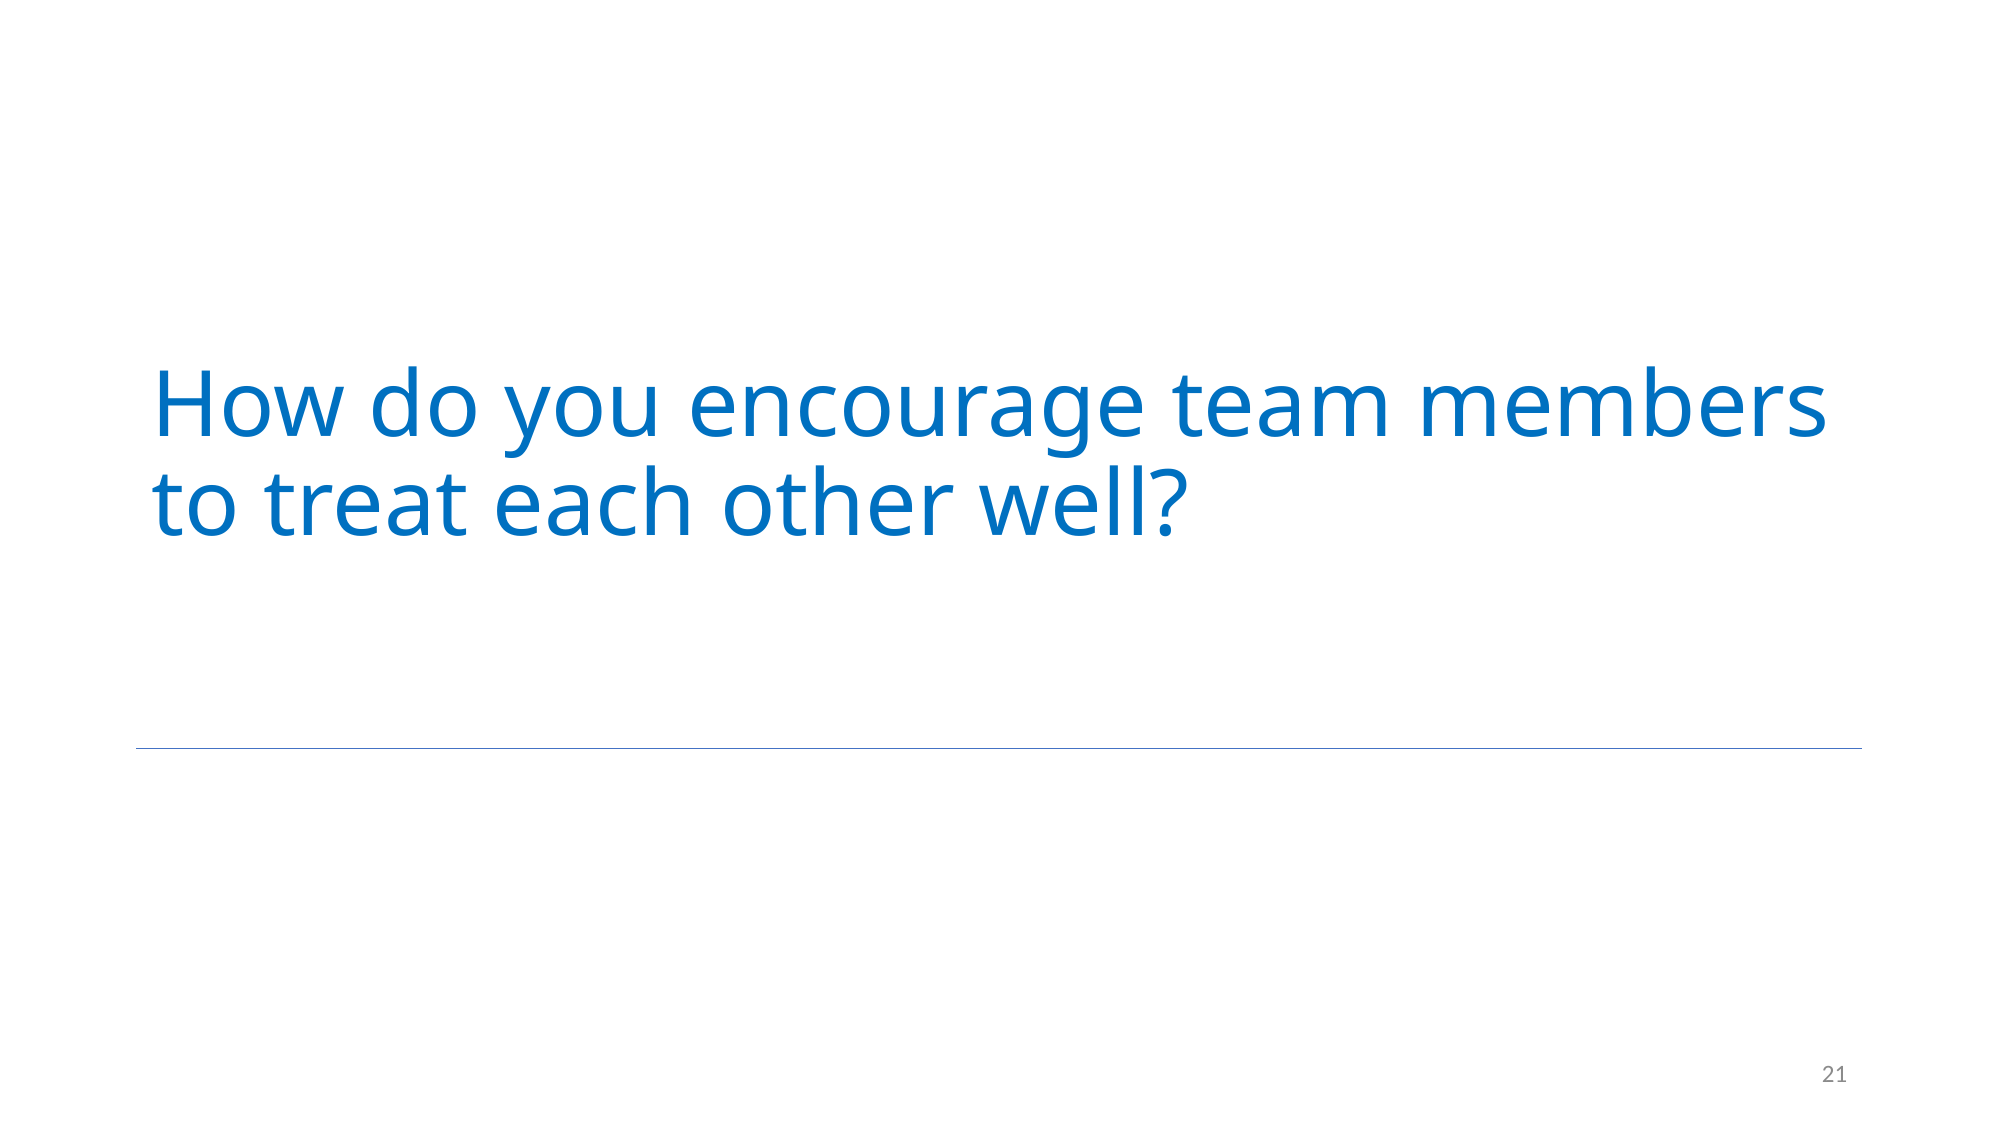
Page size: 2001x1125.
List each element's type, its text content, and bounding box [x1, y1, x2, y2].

slide_number 21 [1412, 1042, 1863, 1103]
title How do you encourage team members to treat each other well? [136, 280, 1862, 563]
